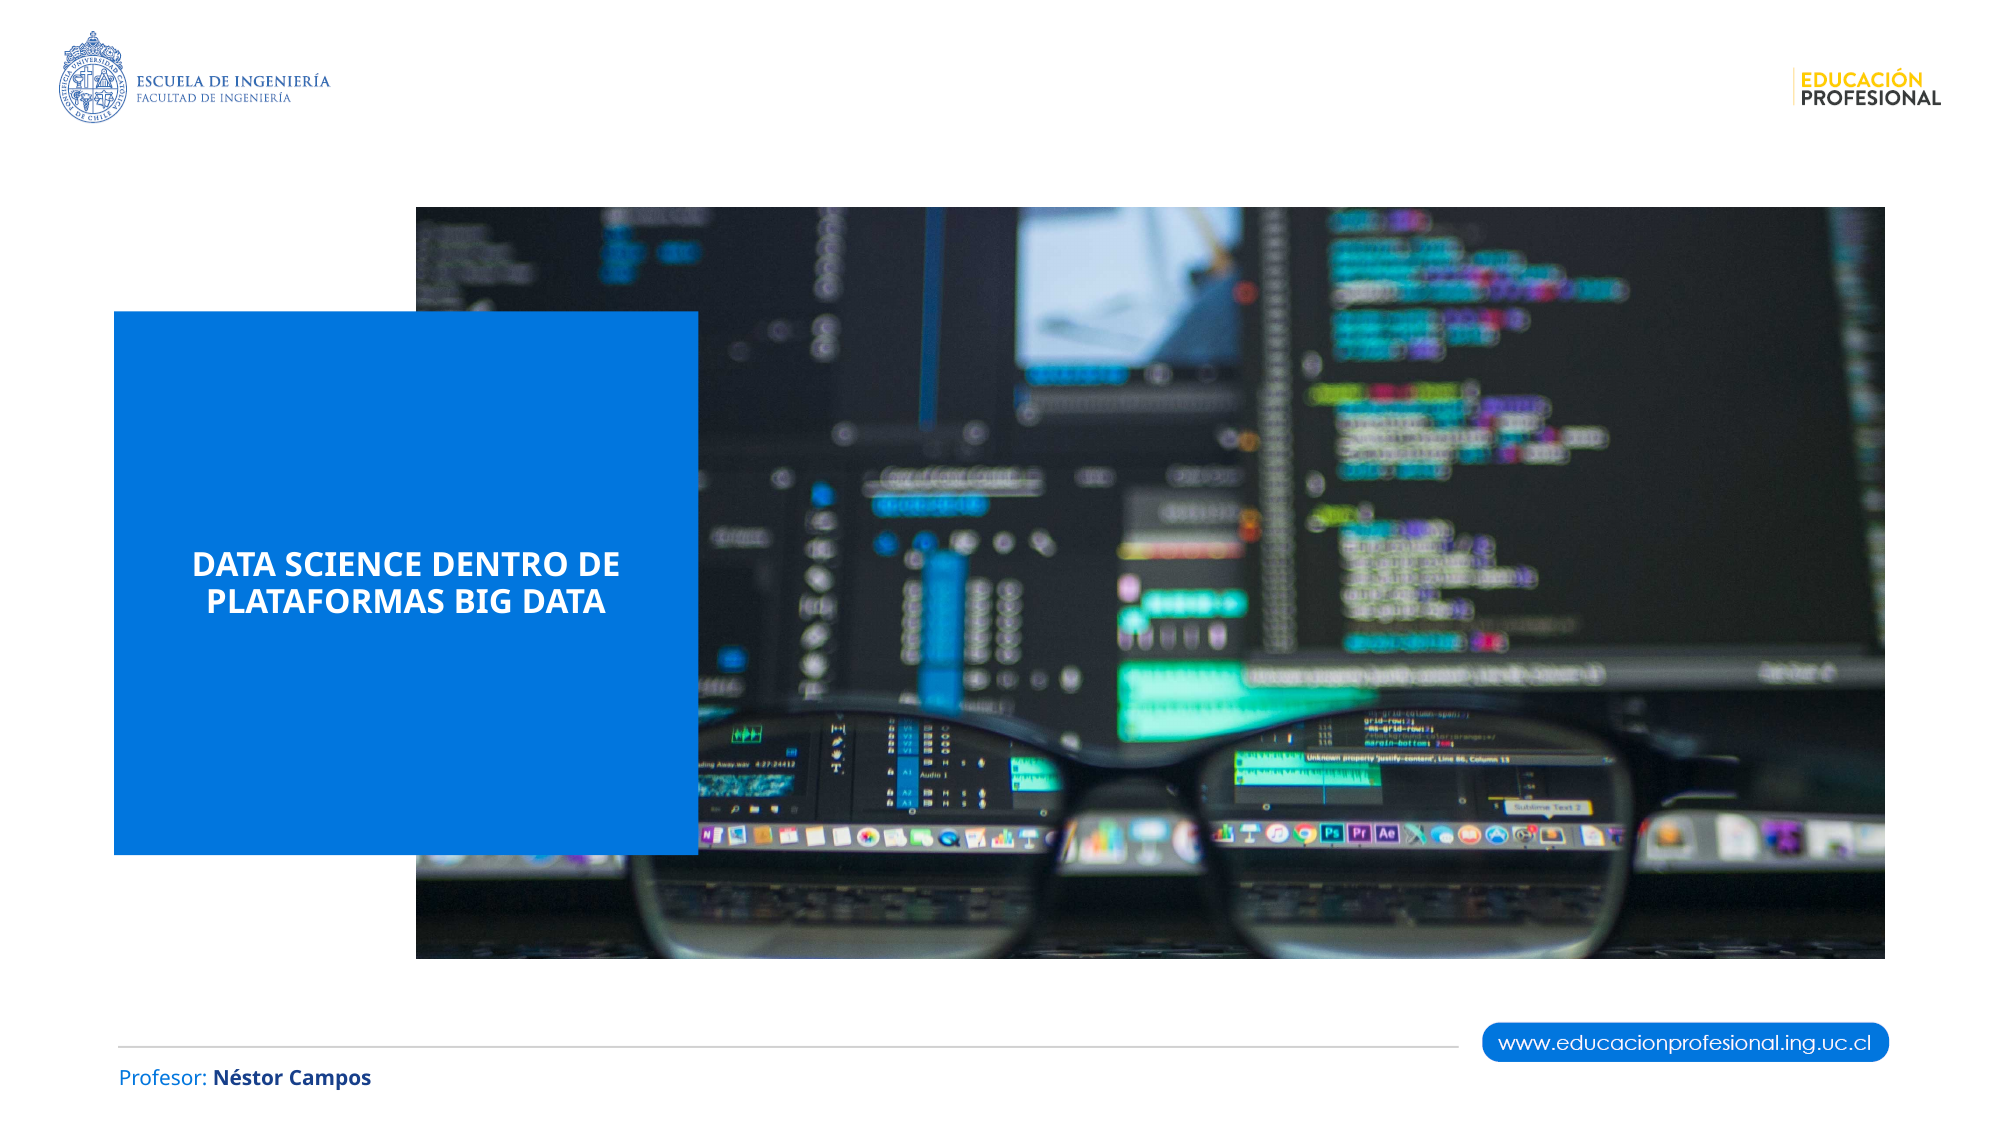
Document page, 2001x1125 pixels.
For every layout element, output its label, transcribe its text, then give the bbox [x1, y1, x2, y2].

picture [0, 0, 2000, 1125]
list DATA SCIENCE DENTRO DE PLATAFORMAS BIG DATA [114, 311, 416, 856]
